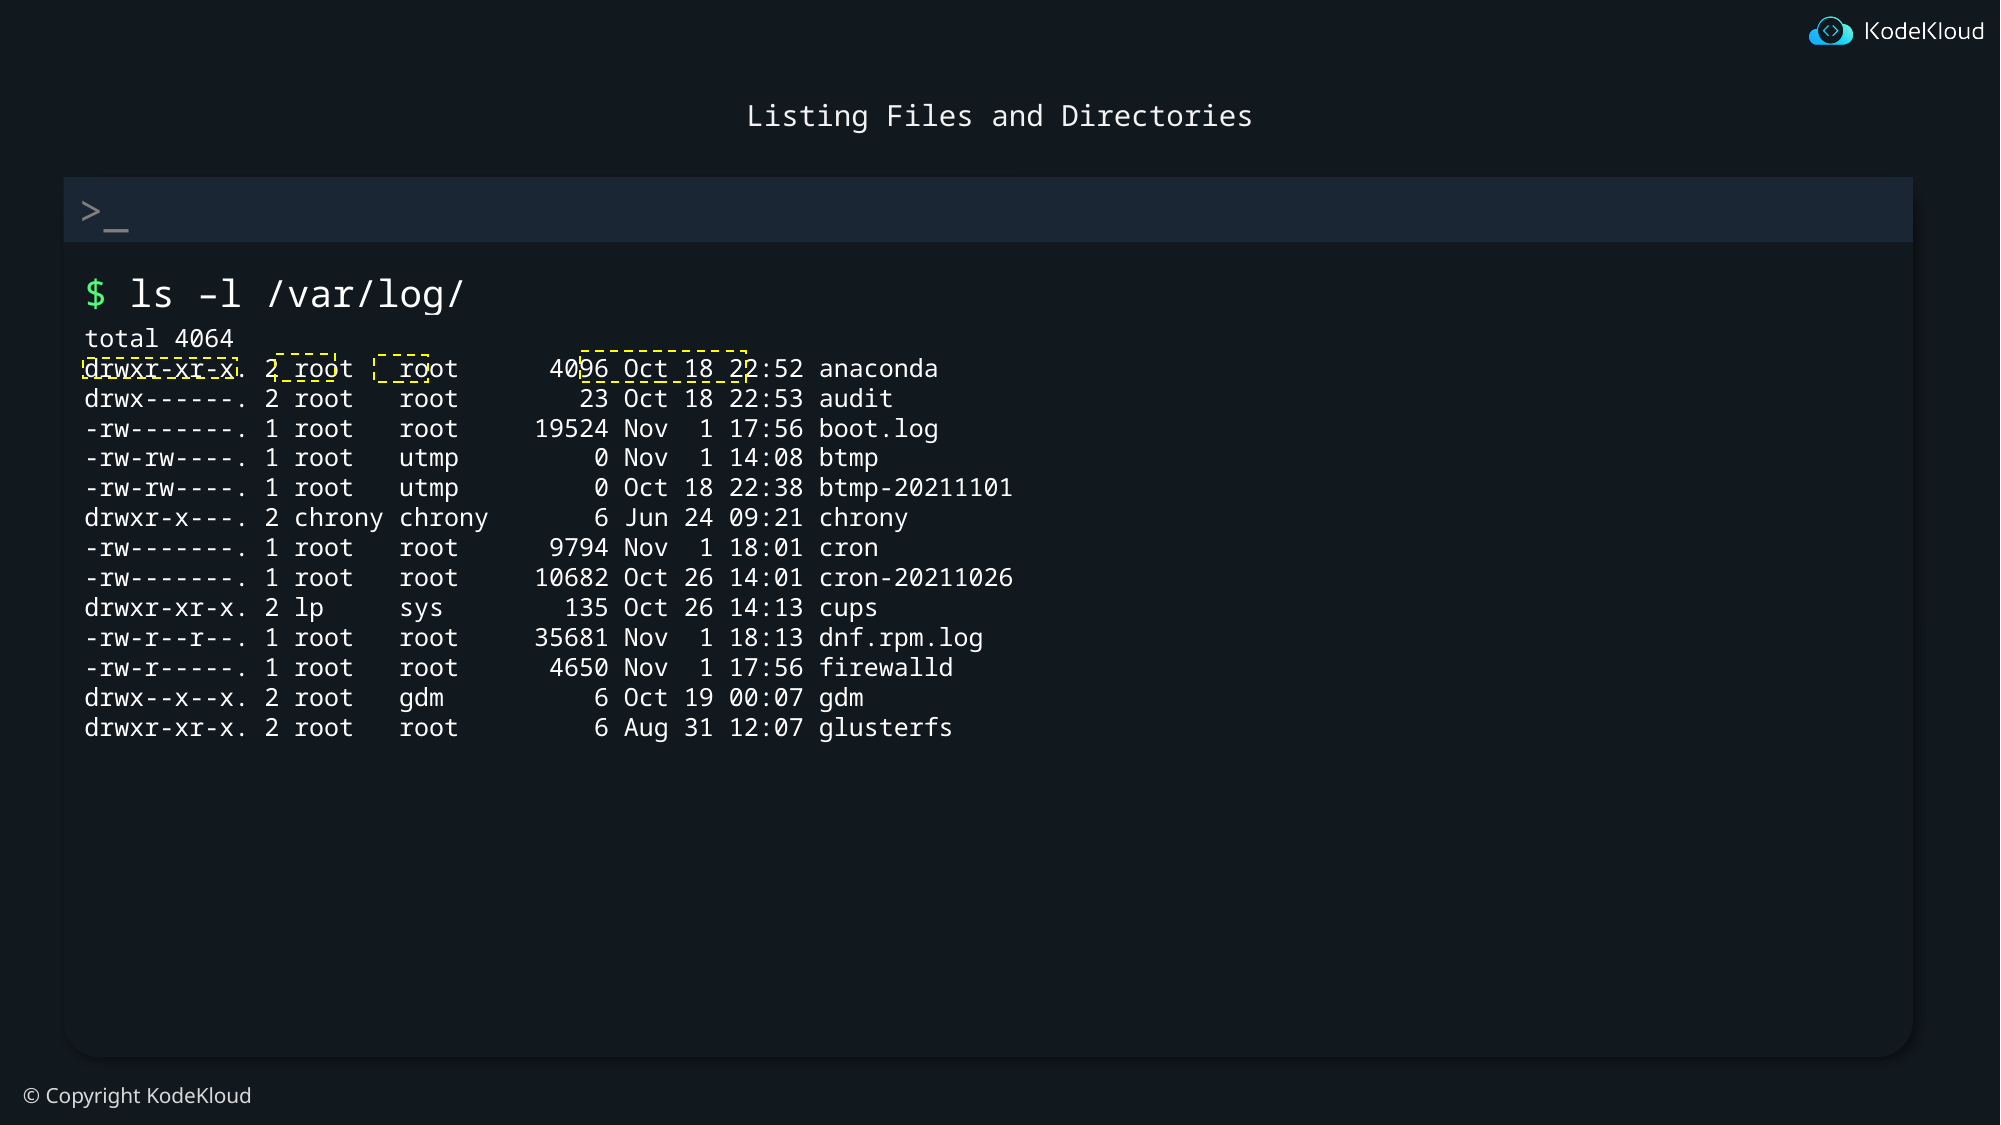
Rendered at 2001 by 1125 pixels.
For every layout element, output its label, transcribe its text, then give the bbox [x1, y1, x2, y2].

text_box [275, 353, 335, 381]
text_box [82, 358, 238, 379]
text_box [579, 350, 746, 383]
text_box total 4064 drwxr-xr-x. 2 root root 4096 Oct 18 22:52 anaconda drwx------. 2 root root 23 Oct 18 22:53 audit -rw-------. 1 root root 19524 Nov 1 17:56 boot.log -rw-rw----. 1 root utmp 0 Nov 1 14:08 btmp -rw-rw----. 1 root utmp 0 Oct 18 22:38 btmp-20211101 drwxr-x---. 2 chrony chrony 6 Jun 24 09:21 chrony -rw-------. 1 root root 9794 Nov 1 18:01 cron -rw-------. 1 root root 10682 Oct 26 14:01 cron-20211026 drwxr-xr-x. 2 lp sys 135 Oct 26 14:13 cups -rw-r--r--. 1 root root 35681 Nov 1 18:13 dnf.rpm.log -rw-r-----. 1 root root 4650 Nov 1 17:56 firewalld drwx--x--x. 2 root gdm 6 Oct 19 00:07 gdm drwxr-xr-x. 2 root root 6 Aug 31 12:07 glusterfs [69, 314, 1122, 749]
title Listing Files and Directories [727, 67, 1273, 168]
text_box $ ls –l /var/log/ [69, 262, 1153, 323]
picture [1792, 0, 2000, 62]
text_box [374, 355, 429, 383]
